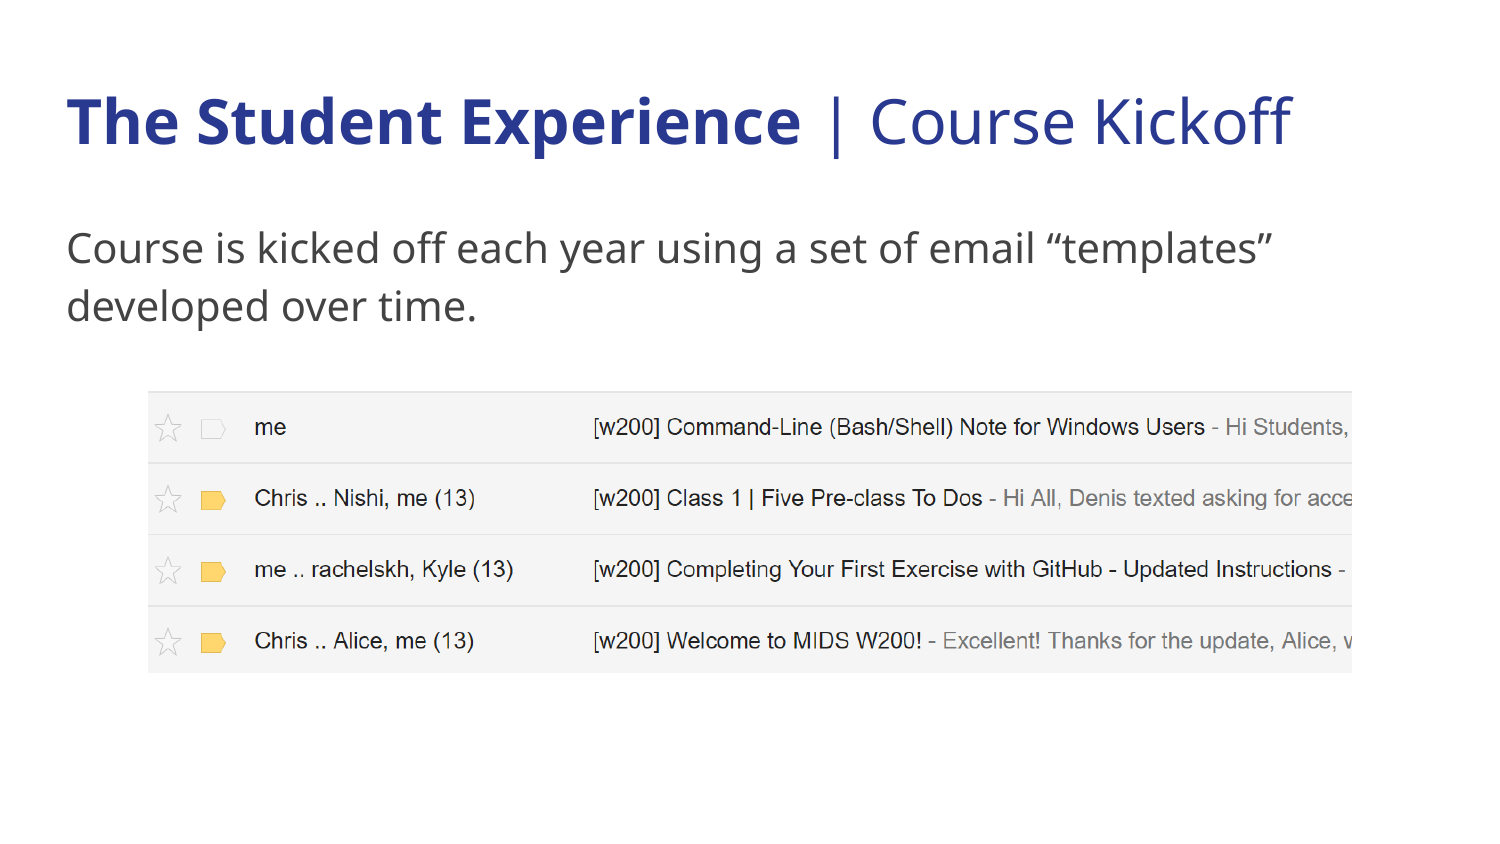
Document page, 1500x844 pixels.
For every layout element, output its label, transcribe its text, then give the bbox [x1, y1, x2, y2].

title The Student Experience | Course Kickoff [51, 67, 1449, 167]
list Course is kicked off each year using a set of email “templates” developed over time. [51, 199, 1449, 748]
picture [147, 386, 1353, 674]
